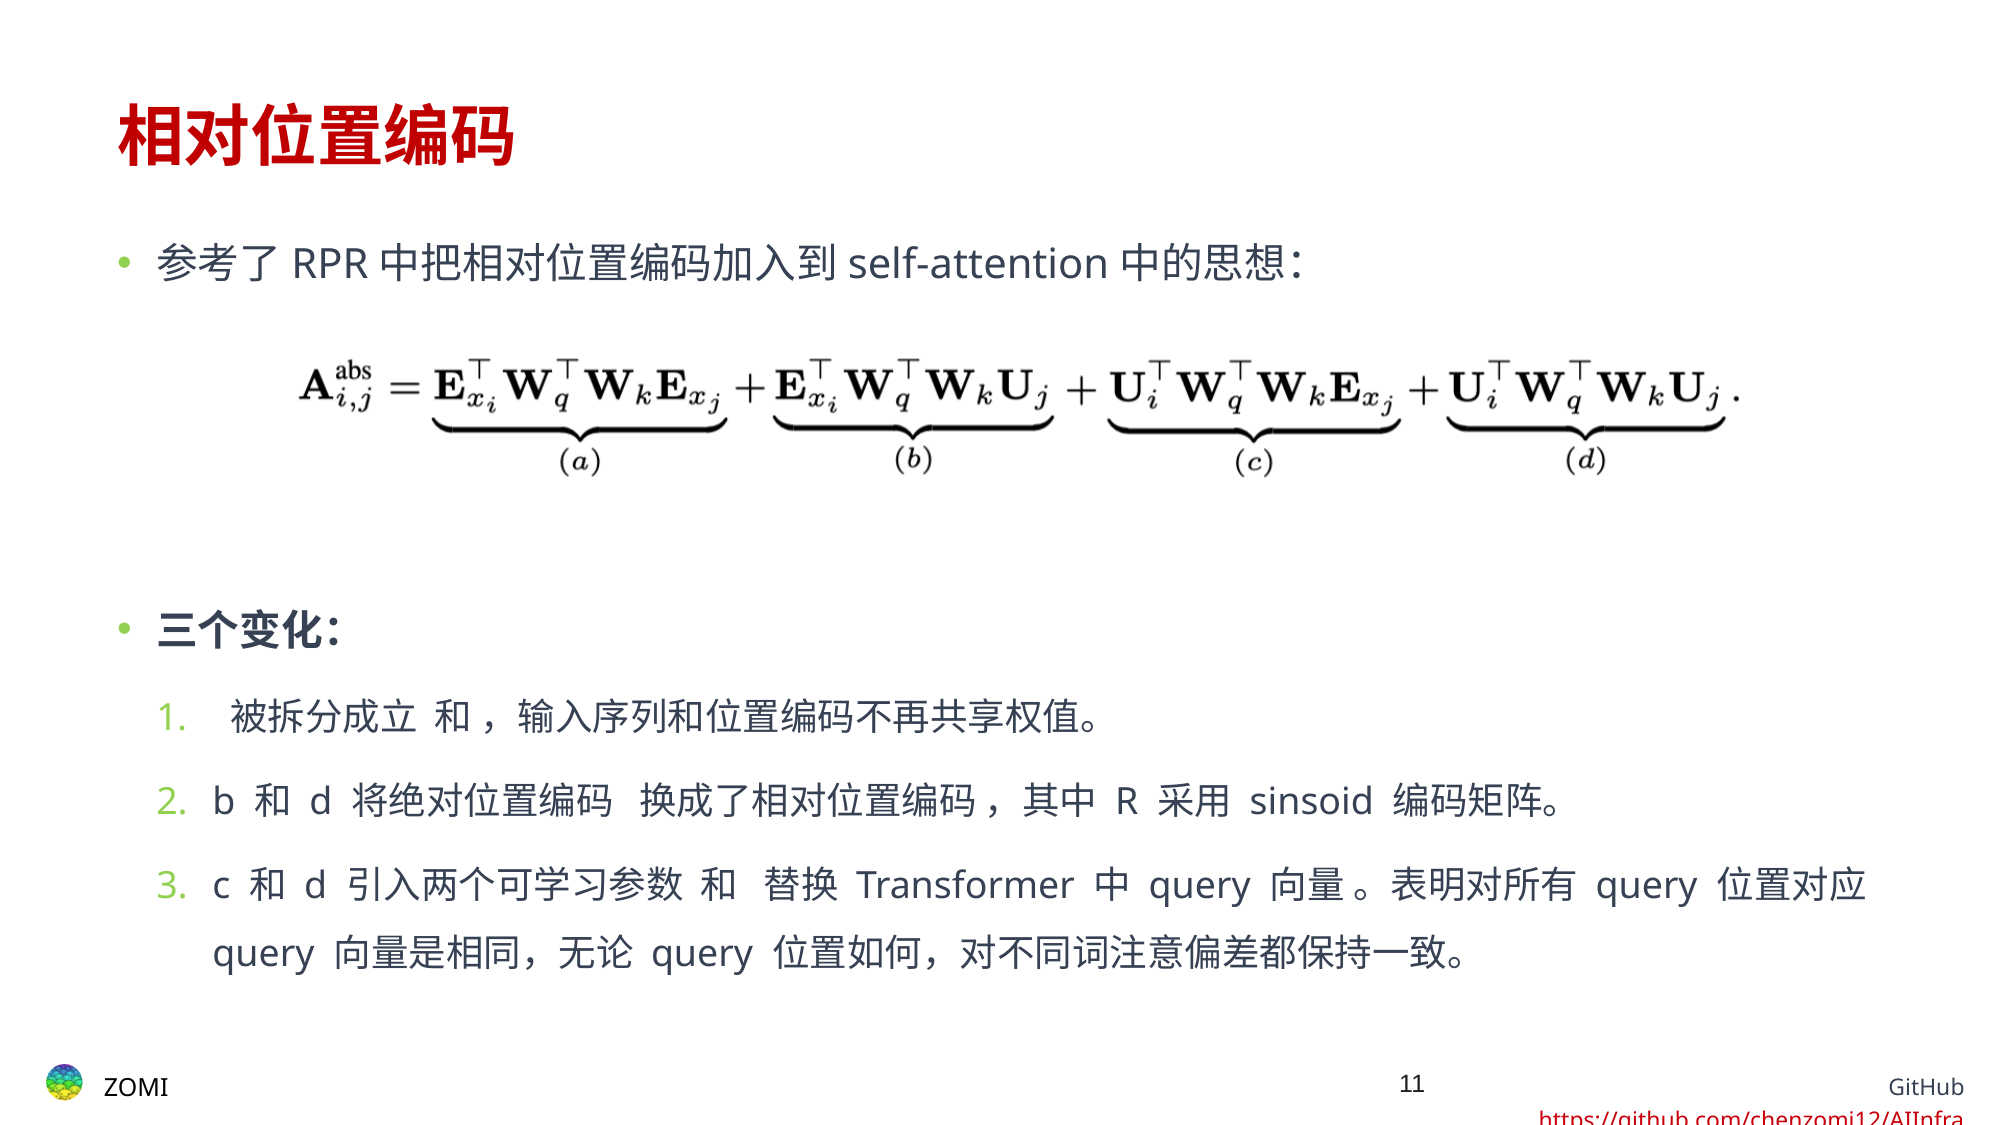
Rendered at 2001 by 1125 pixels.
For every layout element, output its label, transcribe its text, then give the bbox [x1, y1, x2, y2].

title 相对位置编码 [102, 85, 1901, 183]
picture [47, 1065, 82, 1100]
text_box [259, 345, 1744, 486]
